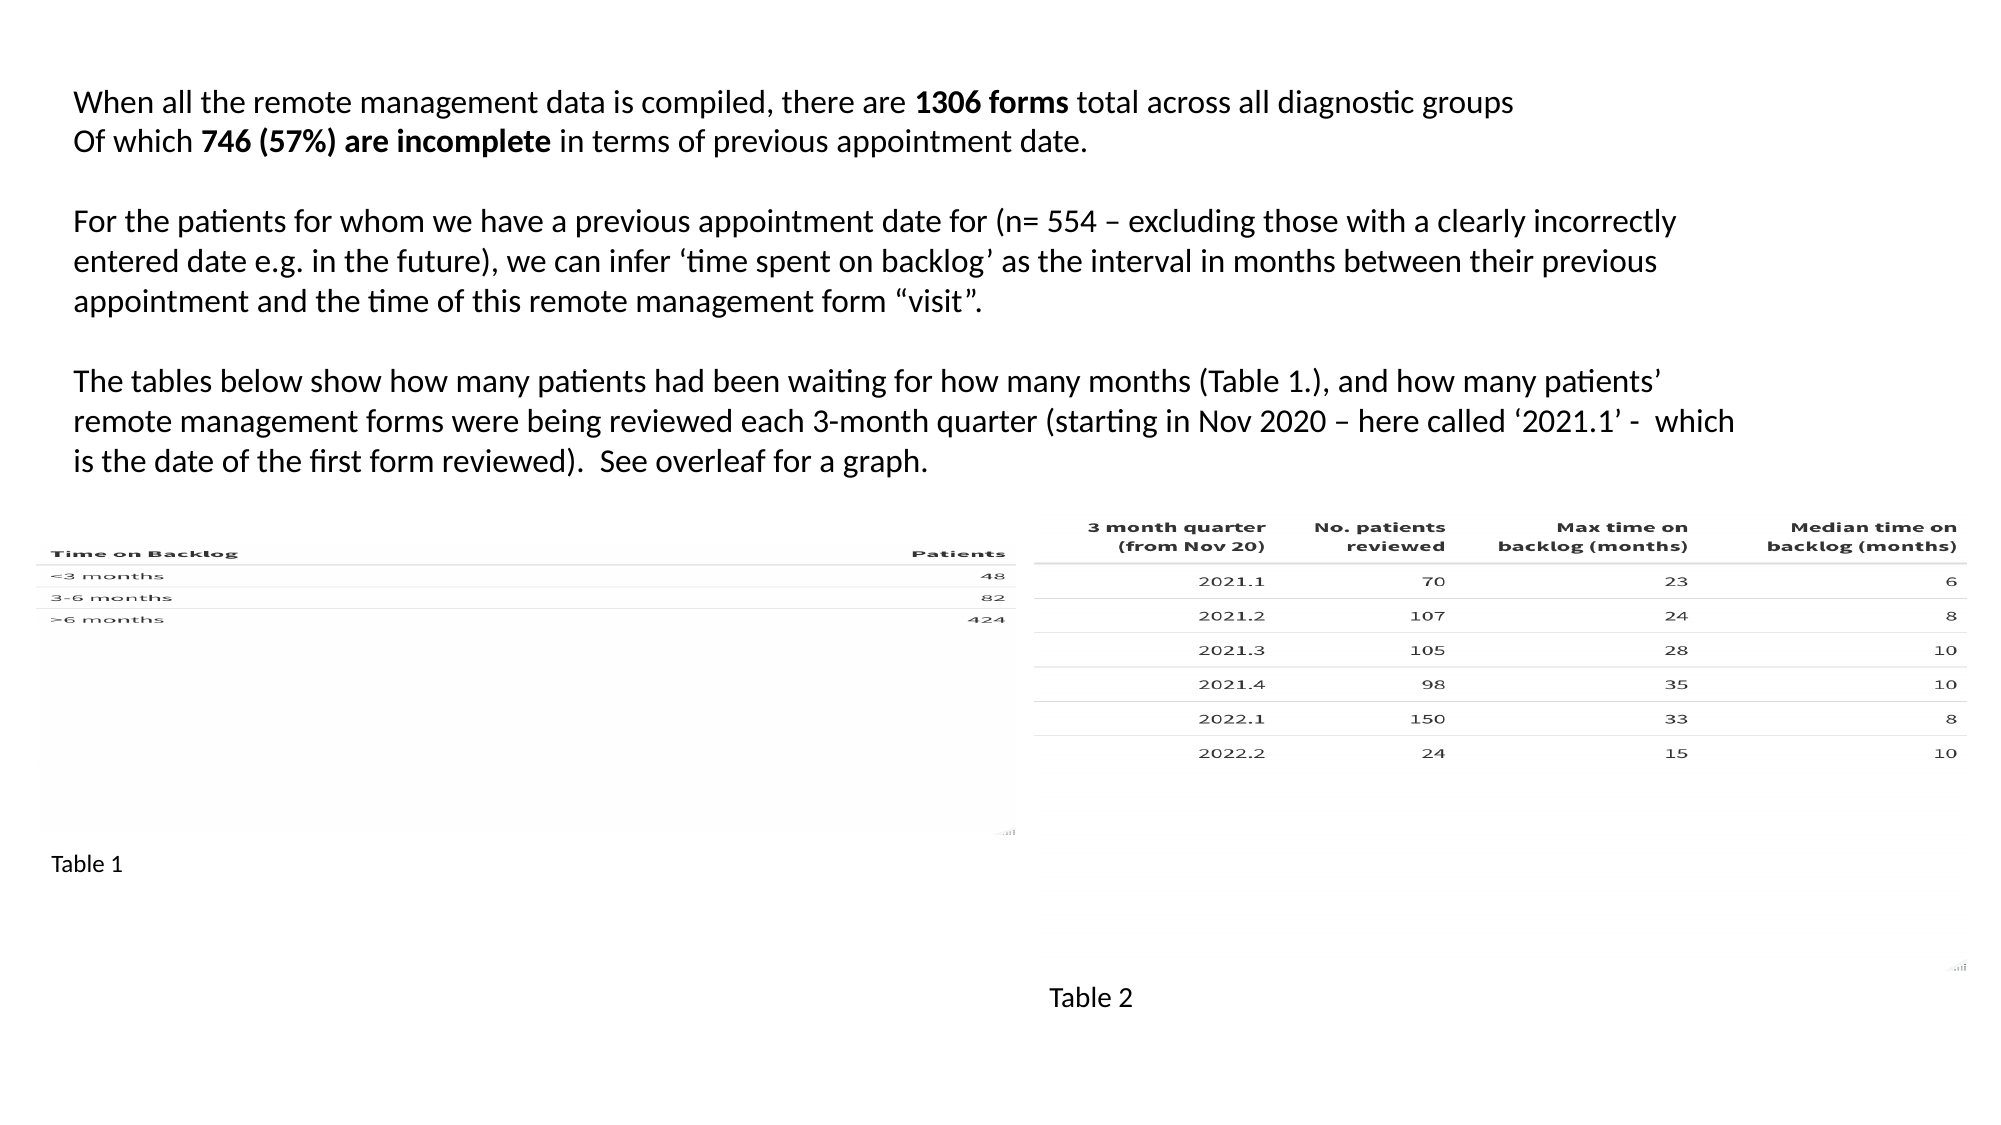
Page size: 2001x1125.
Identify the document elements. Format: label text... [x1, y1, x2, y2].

text_box Table 1 [36, 840, 139, 886]
text_box Table 2 [1034, 971, 1403, 1021]
picture [36, 543, 1016, 835]
picture [1034, 510, 1967, 971]
text_box When all the remote management data is compiled, there are 1306 forms total across all diagnostic groups Of which 746 (57%) are incomplete in terms of previous appointment date. For the patients for whom we have a previous appointment date for (n= 554 – excluding those with a clearly incorrectly entered date e.g. in the future), we can infer ‘time spent on backlog’ as the interval in months between their previous appointment and the time of this remote management form “visit”. The tables below show how many patients had been waiting for how many months (Table 1.), and how many patients’ remote management forms were being reviewed each 3-month quarter (starting in Nov 2020 – here called ‘2021.1’ - which is the date of the first form reviewed). See overleaf for a graph. [58, 72, 1773, 527]
